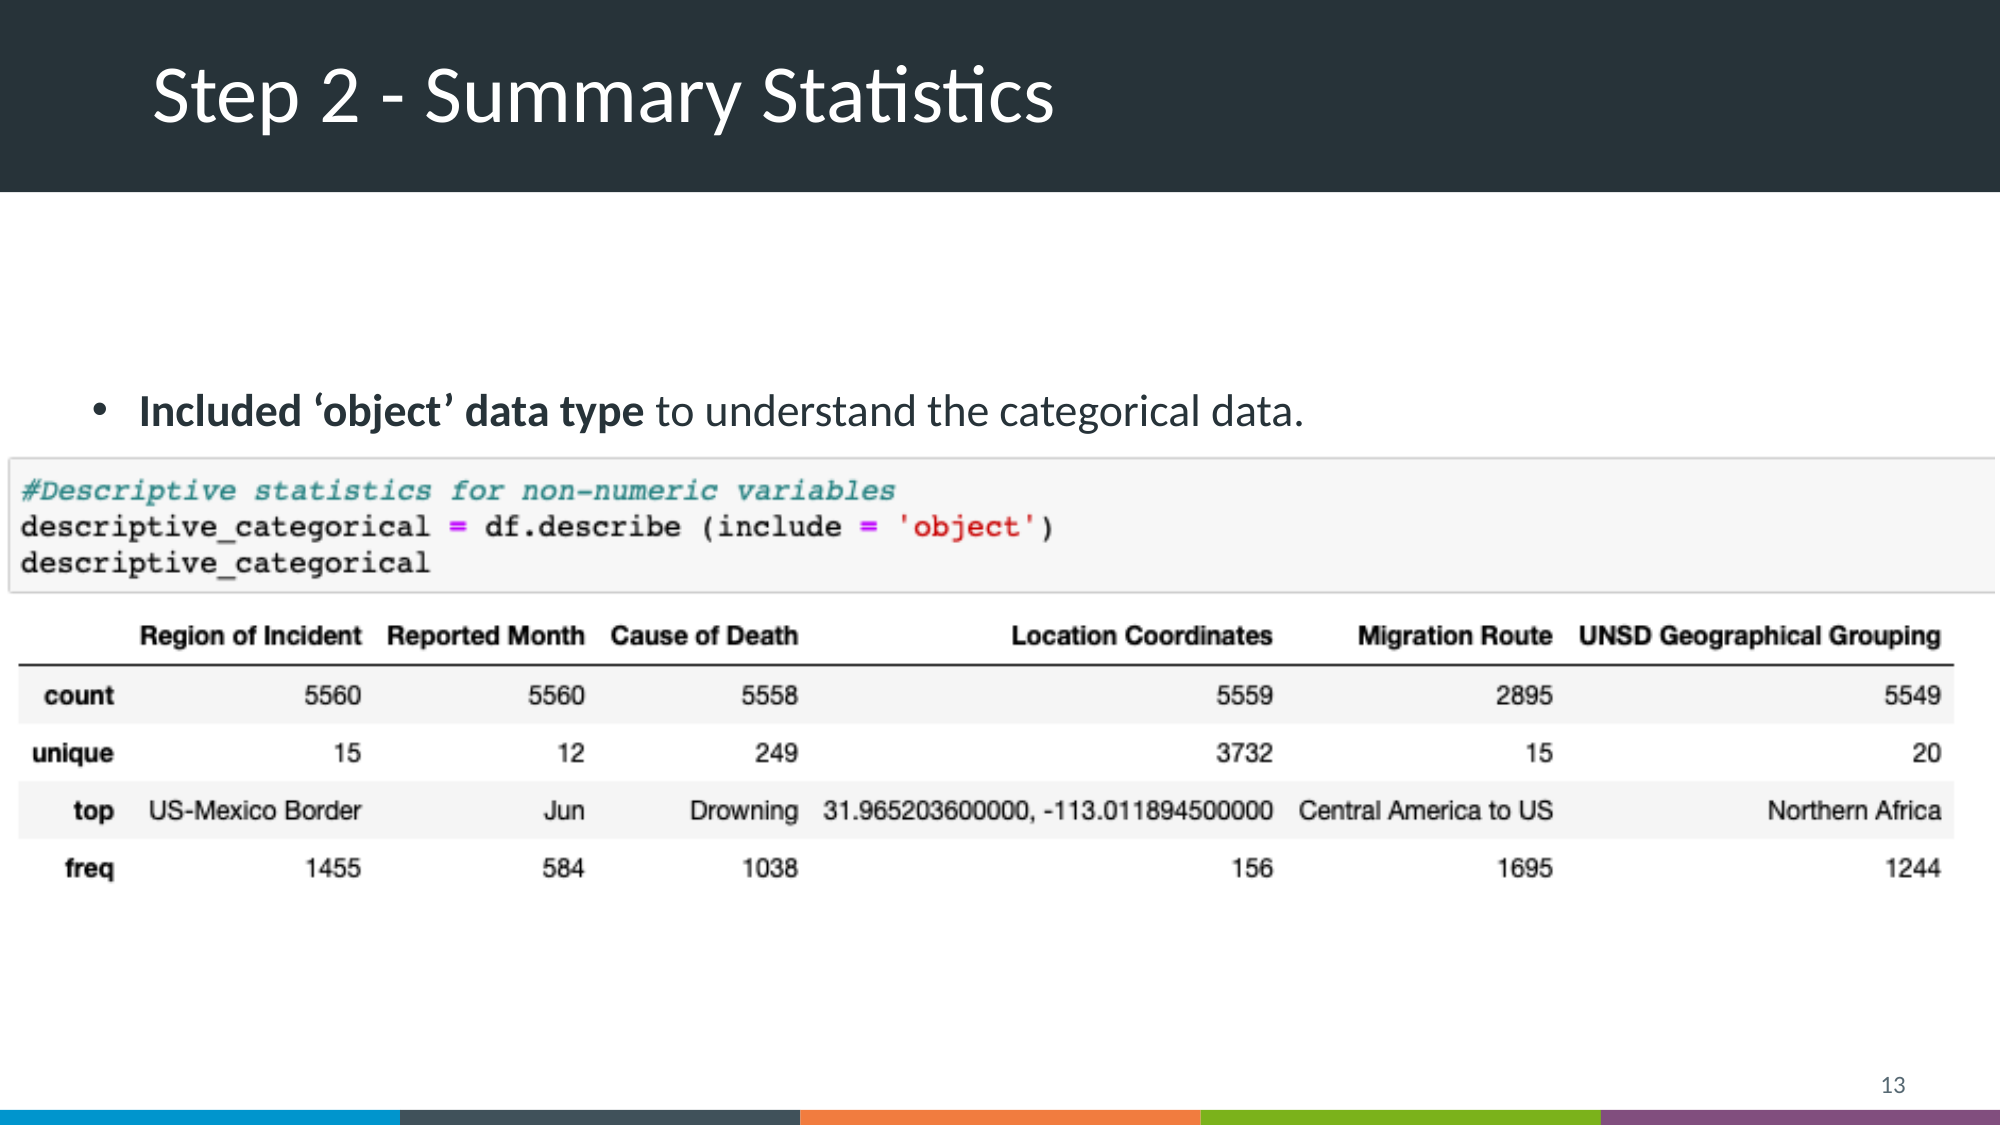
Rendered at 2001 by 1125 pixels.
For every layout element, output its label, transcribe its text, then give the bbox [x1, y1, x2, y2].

slide_number 13 [1470, 1060, 1921, 1107]
text_box Included ‘object’ data type to understand the categorical data. [76, 318, 2000, 412]
picture [0, 447, 1995, 914]
title Step 2 - Summary Statistics [137, 40, 1863, 151]
